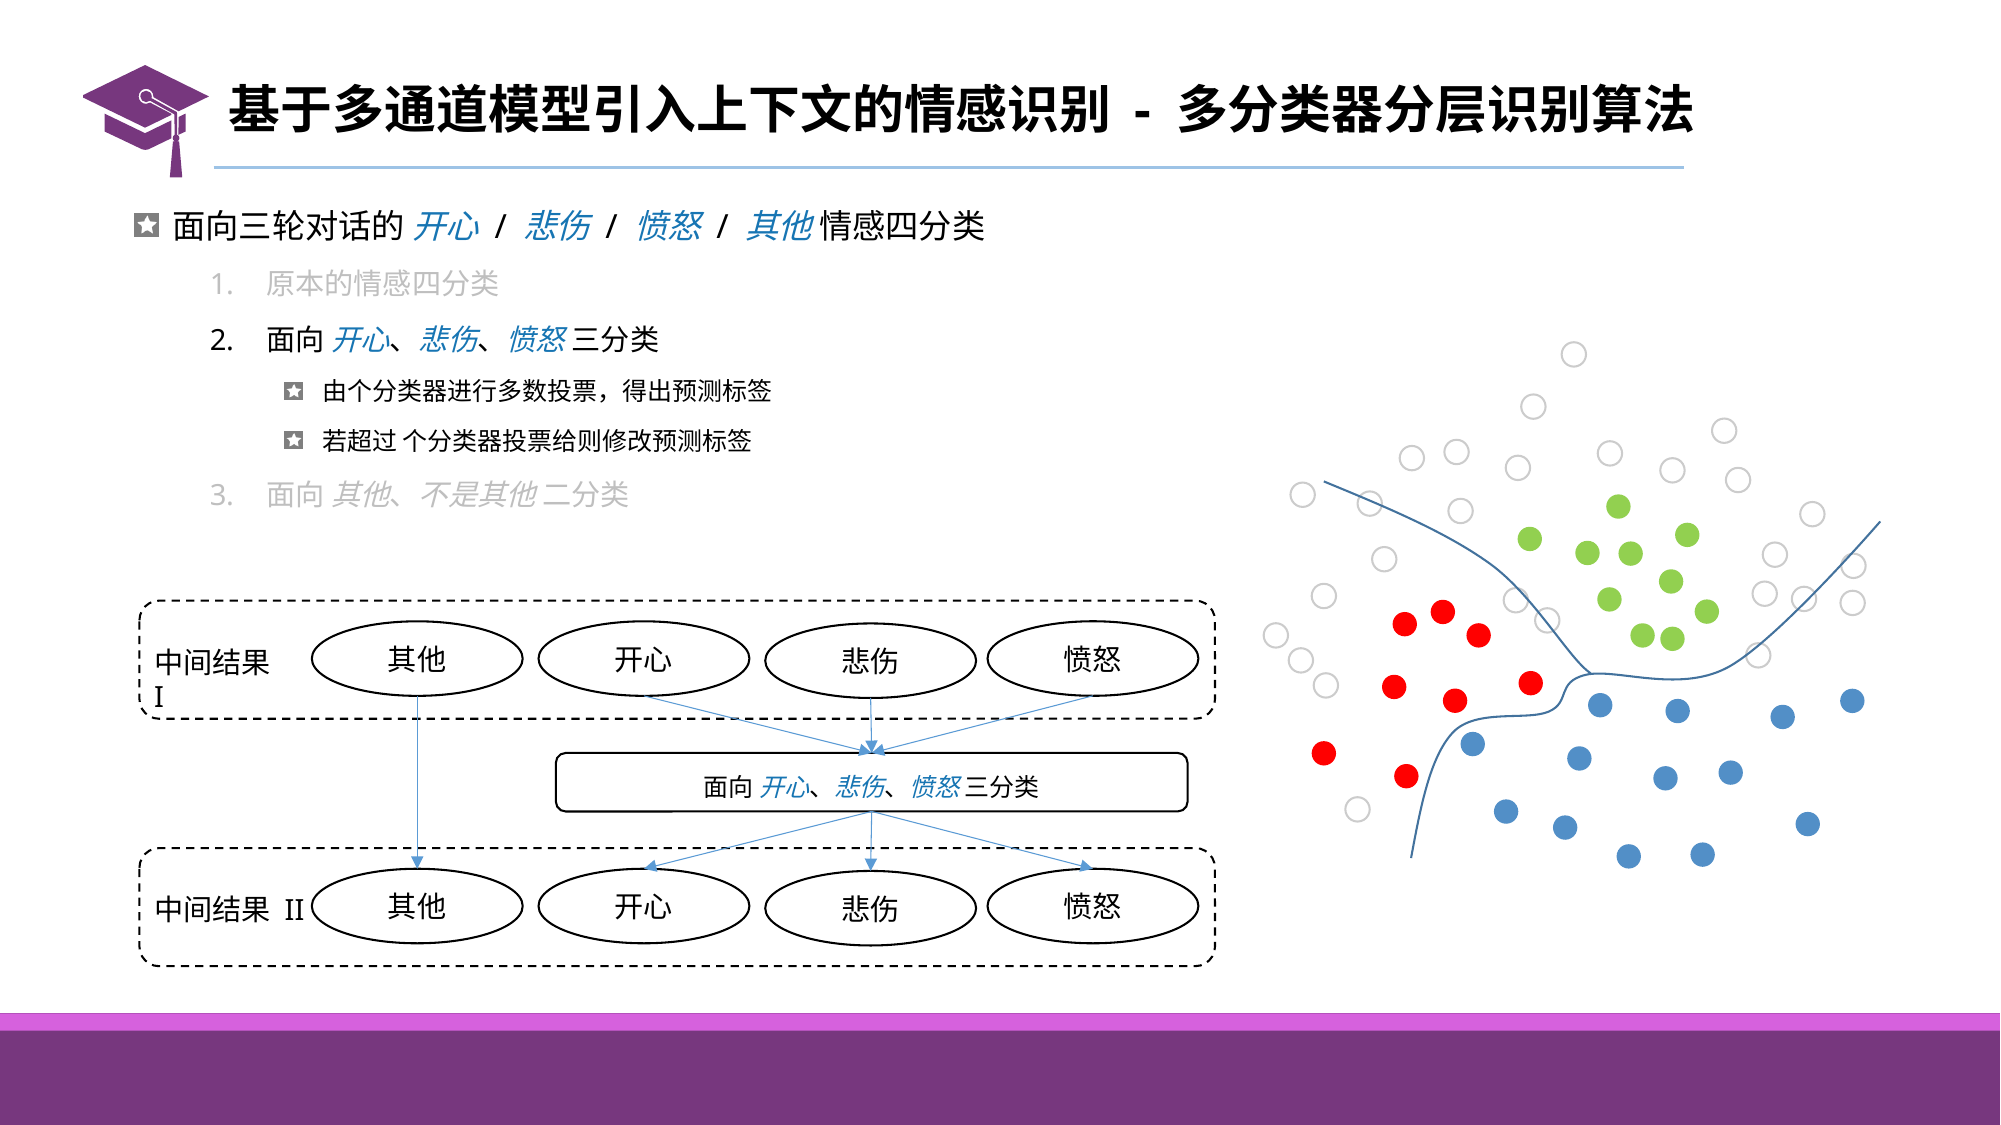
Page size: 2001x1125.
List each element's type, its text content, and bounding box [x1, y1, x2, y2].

text_box [1465, 622, 1492, 649]
text_box [1652, 765, 1679, 792]
text_box [1344, 796, 1371, 823]
text_box [1799, 500, 1826, 528]
text_box [1312, 672, 1340, 699]
text_box [1761, 541, 1789, 568]
text_box [1693, 598, 1721, 625]
text_box [1310, 740, 1338, 767]
text_box [1840, 552, 1867, 580]
title 基于多通道模型引入上下文的情感识别 - 多分类器分层识别算法 [213, 55, 1801, 168]
text_box [1410, 520, 1882, 859]
text_box [83, 65, 209, 178]
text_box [139, 600, 1215, 967]
text_box [1794, 810, 1822, 838]
text_box [1551, 814, 1579, 841]
text_box [1664, 697, 1691, 725]
picture [134, 213, 159, 237]
text_box [1657, 568, 1685, 595]
text_box [0, 1012, 2000, 1032]
text_box [1391, 610, 1419, 638]
text_box [1398, 444, 1426, 472]
text_box [1674, 521, 1701, 549]
text_box [1287, 647, 1315, 674]
text_box [1393, 762, 1420, 790]
text_box [1443, 438, 1470, 466]
text_box [1429, 598, 1457, 626]
text_box [0, 1032, 2000, 1125]
text_box [1262, 622, 1290, 649]
text_box [1710, 417, 1738, 444]
text_box [1605, 493, 1632, 520]
text_box [1539, 607, 1561, 631]
text_box [1751, 580, 1778, 607]
text_box [1323, 480, 1591, 673]
text_box [1745, 643, 1772, 669]
text_box [1839, 589, 1866, 617]
text_box [1516, 525, 1544, 553]
text_box [1596, 586, 1623, 613]
text_box [1517, 669, 1544, 697]
picture [284, 382, 303, 400]
text_box [1659, 457, 1686, 484]
text_box [1360, 490, 1383, 504]
text_box [1447, 497, 1474, 525]
text_box [1798, 593, 1818, 613]
text_box [1566, 745, 1593, 772]
text_box [1839, 687, 1866, 715]
text_box [1689, 841, 1716, 868]
text_box [1520, 393, 1547, 420]
text_box [1724, 466, 1752, 494]
text_box [1441, 687, 1469, 714]
text_box [1310, 582, 1338, 610]
text_box [1356, 506, 1371, 517]
text_box [1574, 539, 1601, 567]
picture [284, 431, 303, 449]
text_box [1615, 843, 1643, 870]
text_box [1659, 625, 1686, 653]
text_box [1380, 673, 1408, 701]
text_box [1717, 759, 1744, 786]
text_box [1617, 540, 1644, 567]
text_box [1560, 341, 1588, 368]
text_box [1371, 545, 1398, 573]
text_box [1289, 481, 1316, 508]
text_box [1492, 798, 1520, 825]
text_box [1596, 440, 1624, 467]
text_box [1504, 454, 1532, 482]
text_box [1769, 703, 1796, 731]
text_box [1629, 622, 1656, 649]
